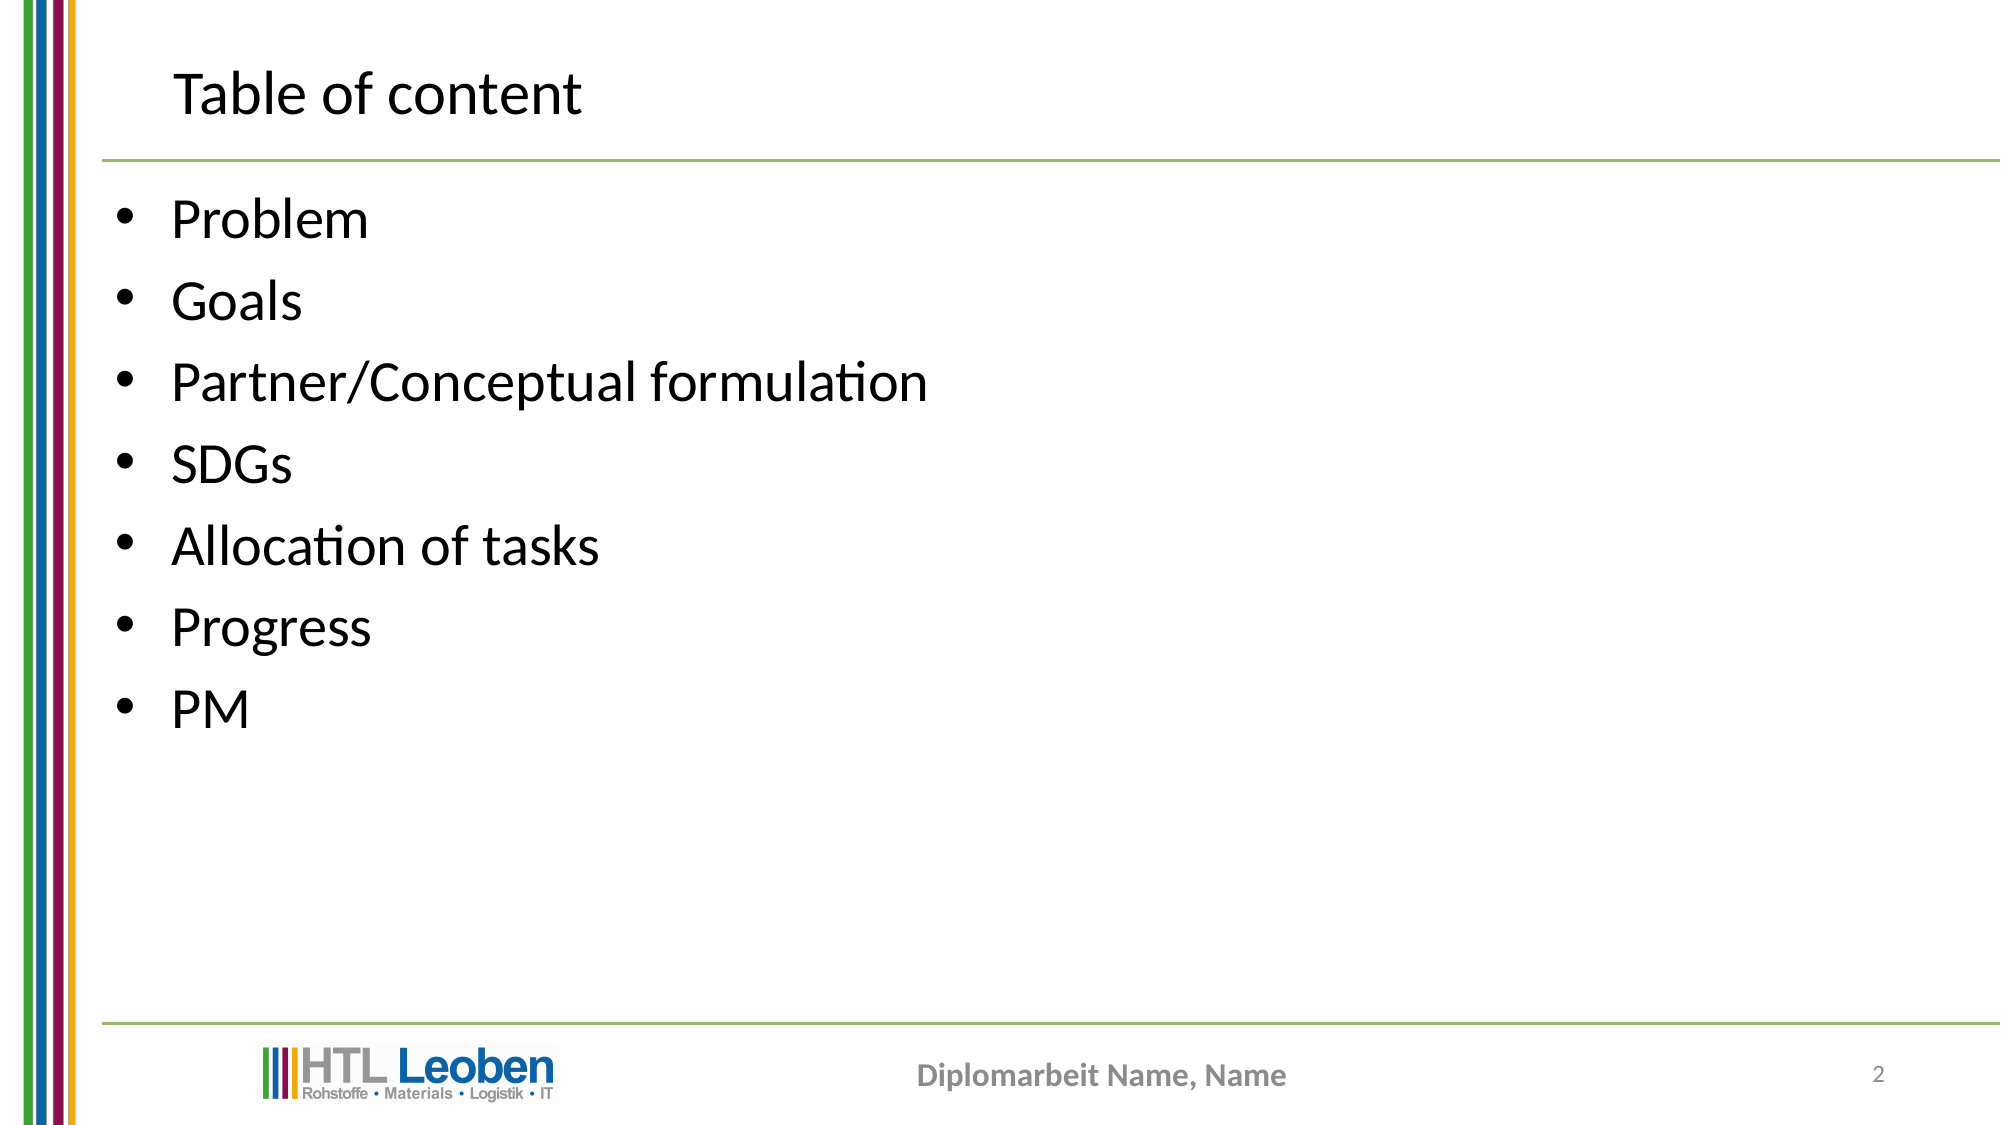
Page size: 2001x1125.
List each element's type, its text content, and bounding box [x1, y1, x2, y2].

list Problem Goals Partner/Conceptual formulation SDGs Allocation of tasks Progress PM [99, 172, 1900, 1005]
slide_number 2 [1433, 1042, 1900, 1103]
footer Diplomarbeit Name, Name [432, 1042, 1433, 1103]
picture [257, 1042, 559, 1104]
title Table of content [158, 30, 1844, 149]
